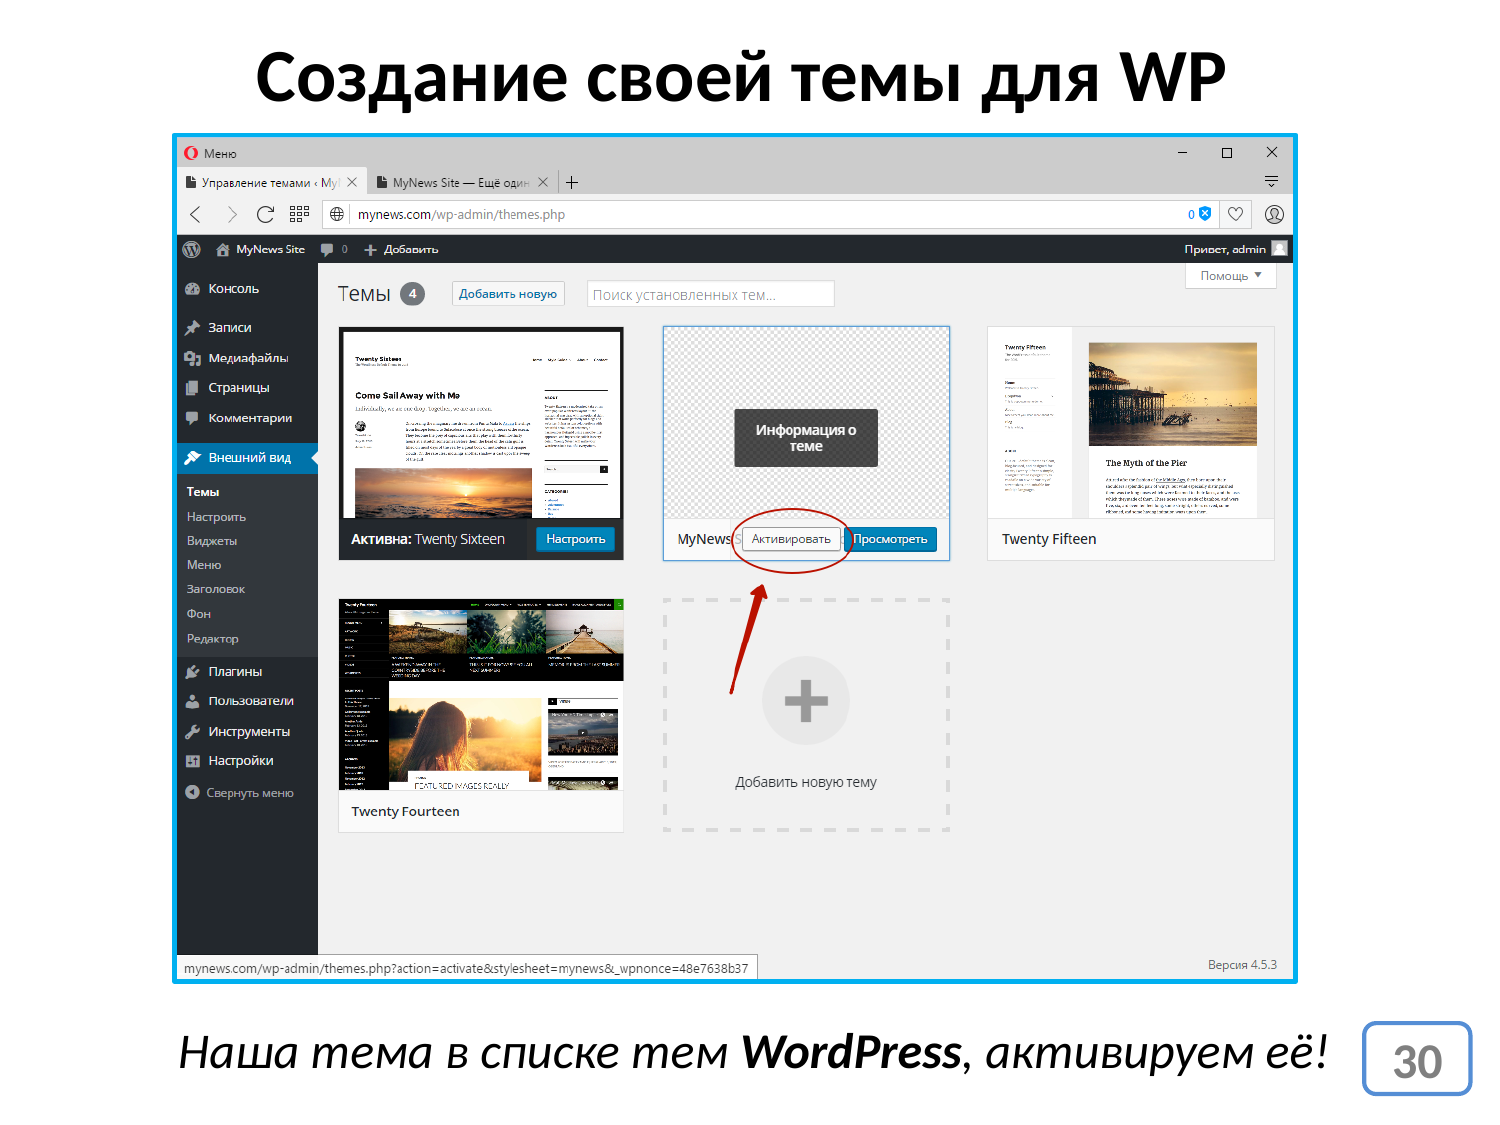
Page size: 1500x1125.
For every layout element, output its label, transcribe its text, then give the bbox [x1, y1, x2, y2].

picture [178, 138, 1292, 978]
picture [185, 452, 199, 464]
text_box Создание своей темы для WP [242, 19, 1243, 124]
text_box Наша тема в списке тем WordPress, активируем её! [163, 1011, 1346, 1087]
text_box 30 [1362, 1021, 1473, 1097]
picture [249, 456, 265, 461]
